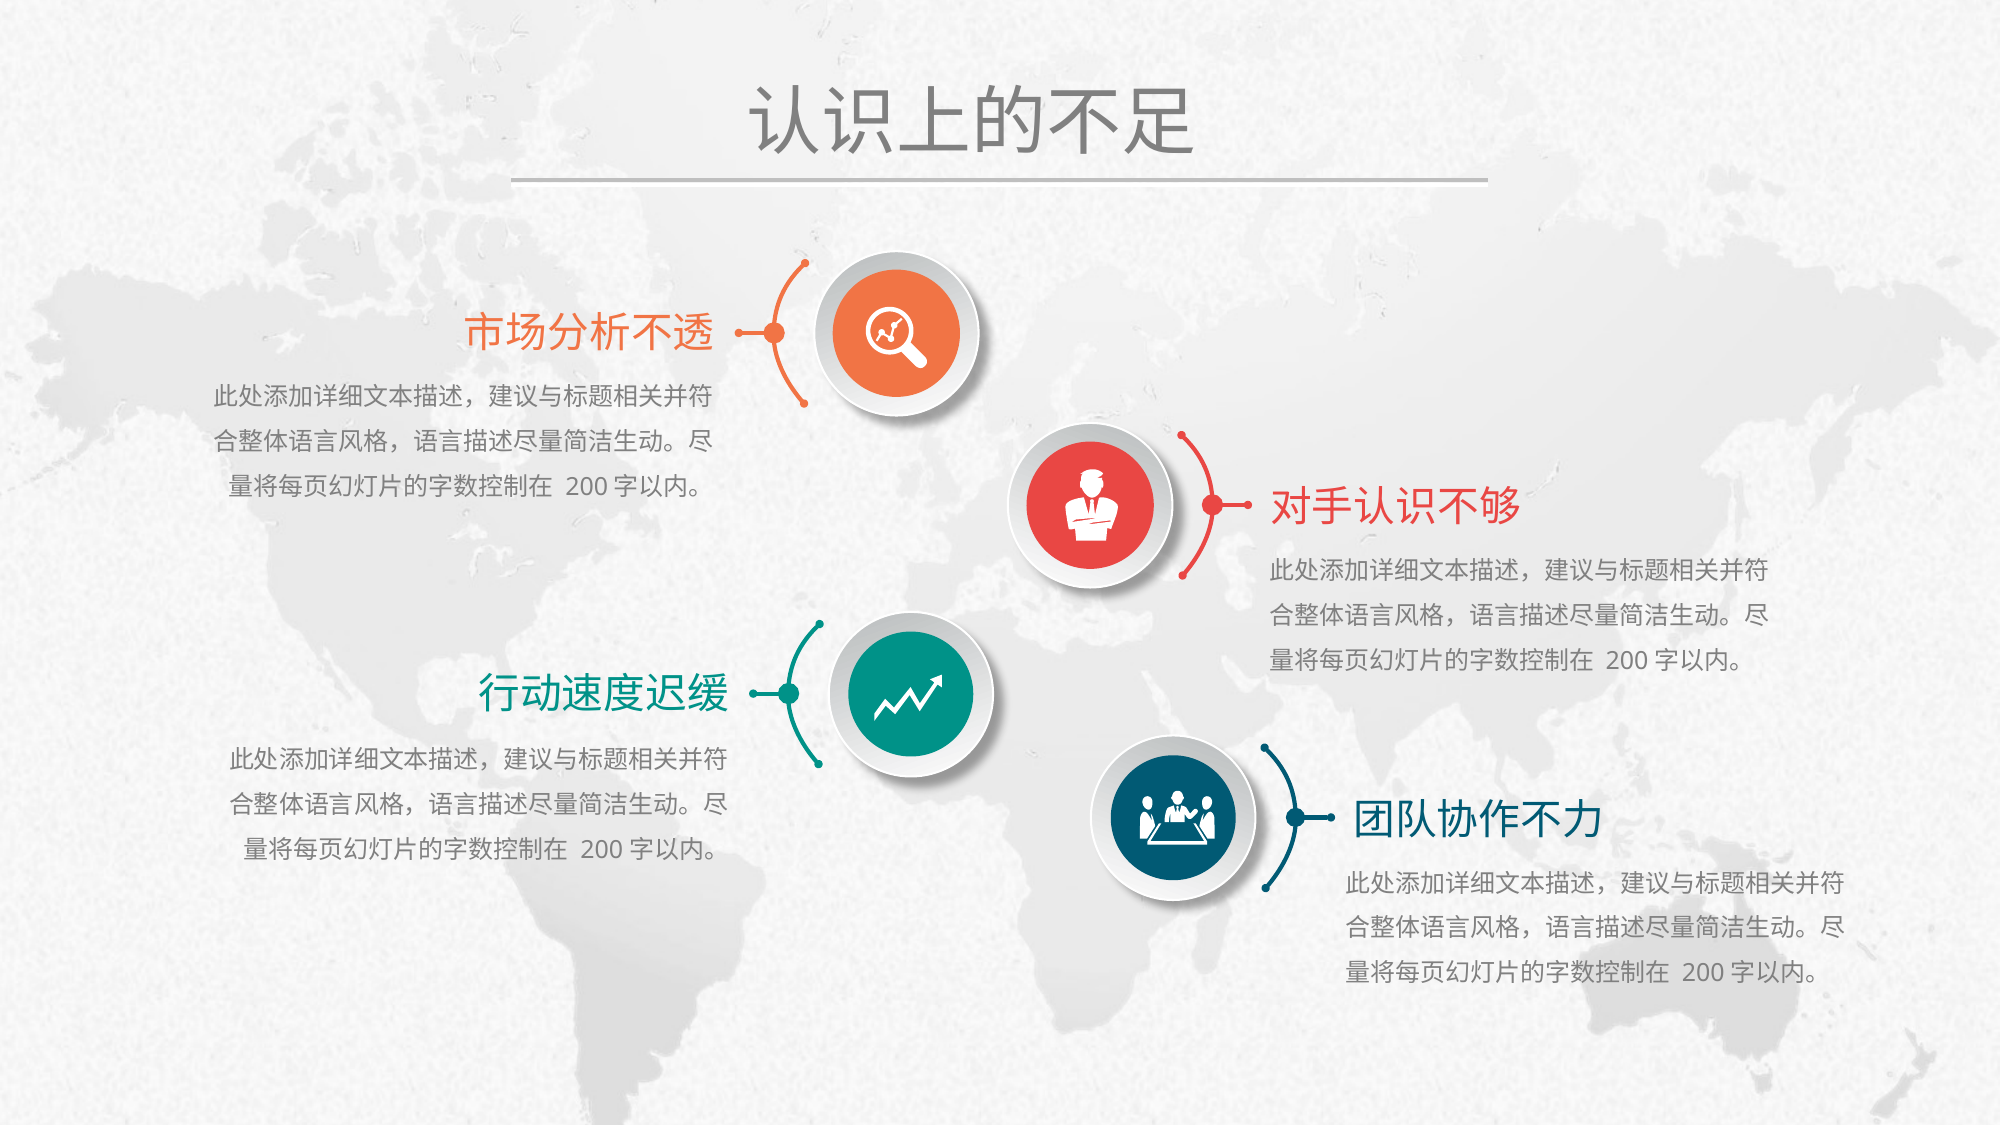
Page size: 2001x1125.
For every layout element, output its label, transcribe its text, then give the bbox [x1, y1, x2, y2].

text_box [828, 611, 994, 777]
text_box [753, 624, 820, 765]
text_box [1181, 435, 1248, 576]
picture [0, 0, 2000, 1125]
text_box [1338, 782, 1863, 1034]
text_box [1255, 470, 1780, 721]
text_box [1090, 735, 1256, 900]
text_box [814, 251, 979, 416]
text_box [1007, 422, 1173, 588]
title 认识上的不足 [373, 68, 1570, 181]
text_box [738, 263, 806, 404]
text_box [203, 296, 730, 515]
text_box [1264, 747, 1331, 889]
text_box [218, 657, 744, 911]
